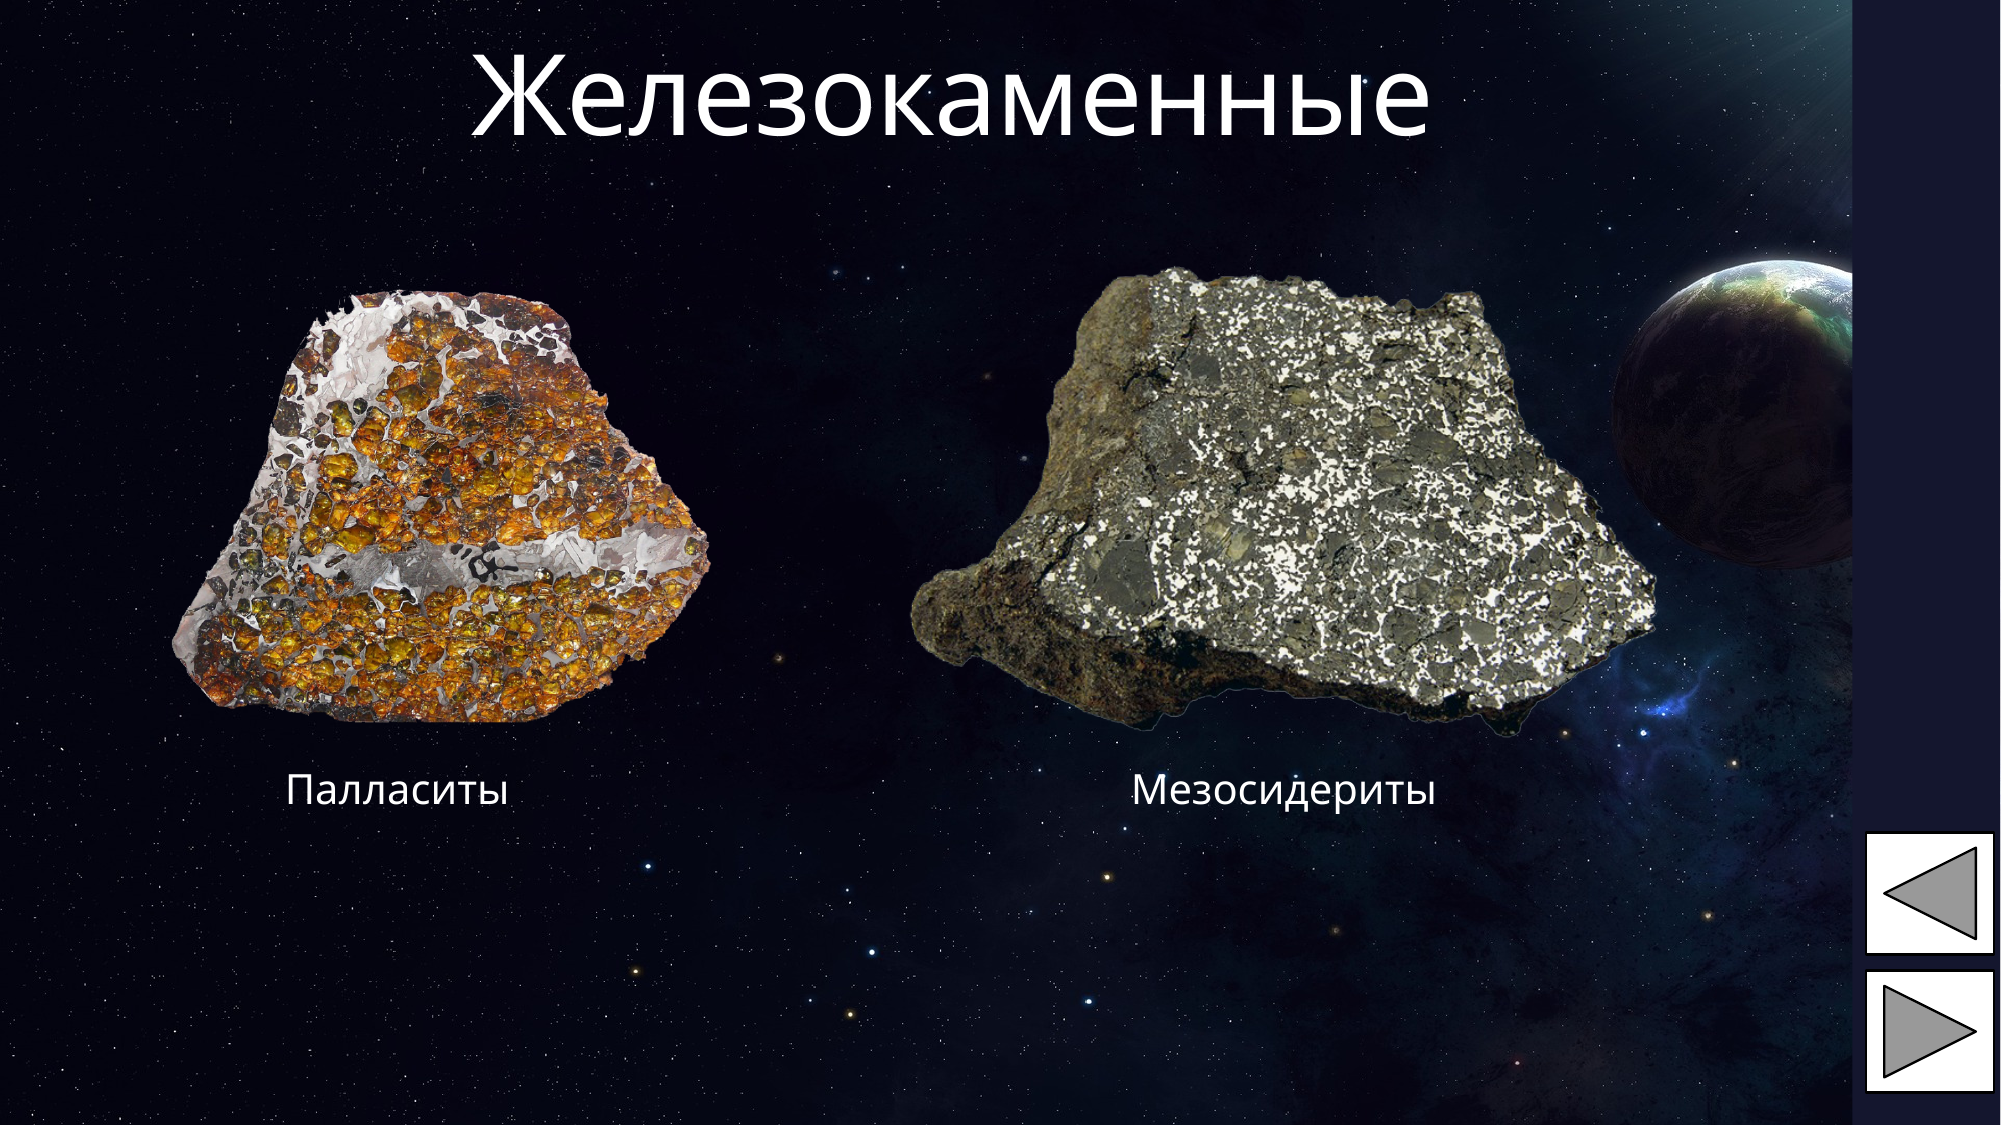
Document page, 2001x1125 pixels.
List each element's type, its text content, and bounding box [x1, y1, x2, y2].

text_box Палласиты [270, 755, 525, 821]
picture [0, 0, 1852, 1125]
text_box [1865, 969, 1995, 1094]
text_box Железокаменные [157, 0, 1748, 168]
text_box Мезосидериты [1116, 810, 1452, 821]
text_box [1865, 831, 1995, 956]
